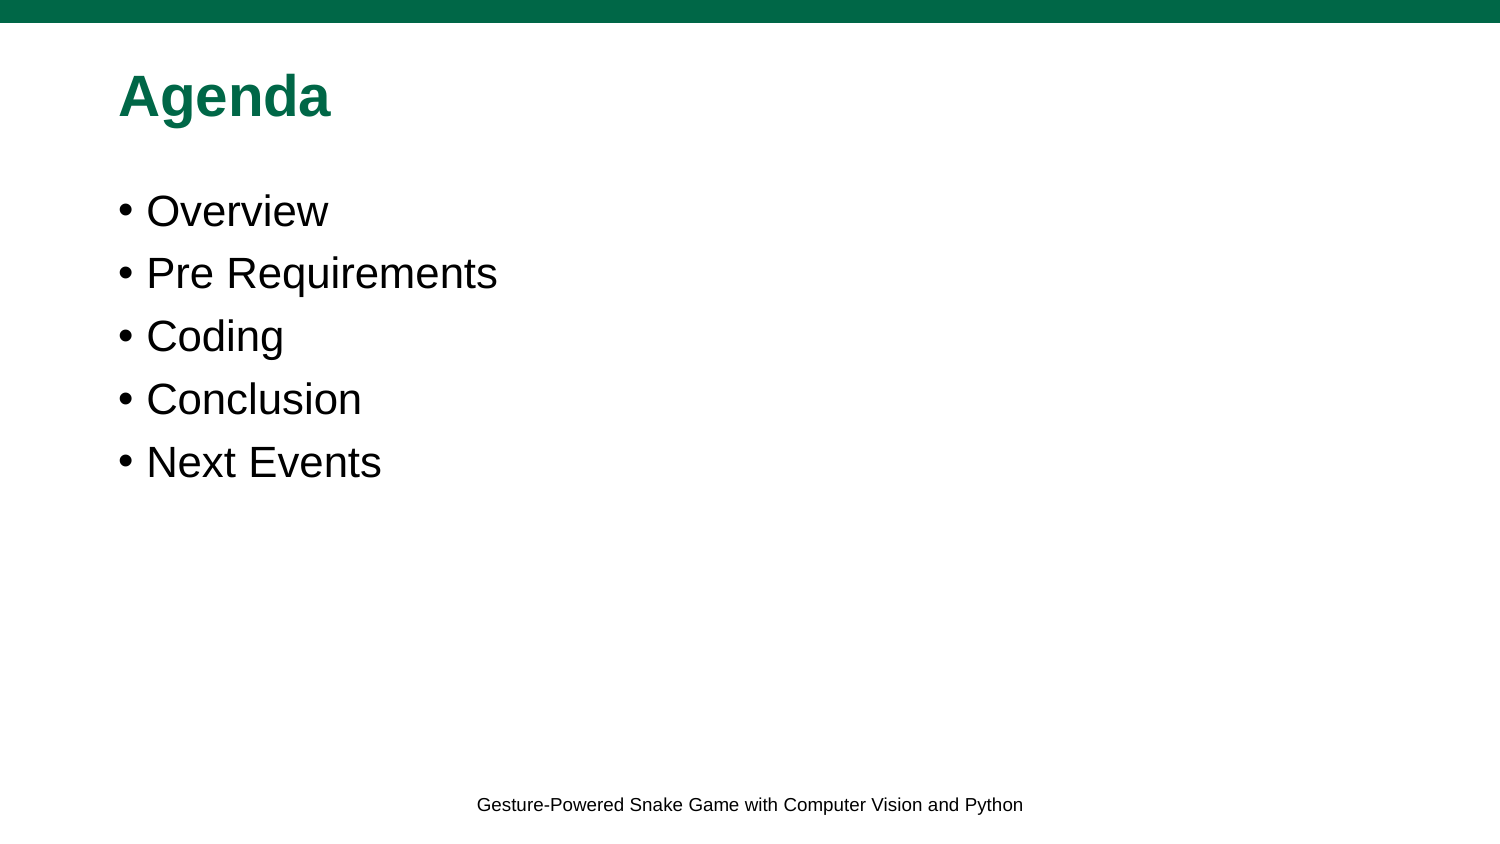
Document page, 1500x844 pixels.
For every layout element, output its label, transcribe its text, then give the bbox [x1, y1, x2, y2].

title Agenda [103, 44, 1397, 150]
list Overview Pre Requirements Coding Conclusion Next Events [103, 180, 1397, 760]
footer Gesture-Powered Snake Game with Computer Vision and Python [345, 781, 1155, 827]
